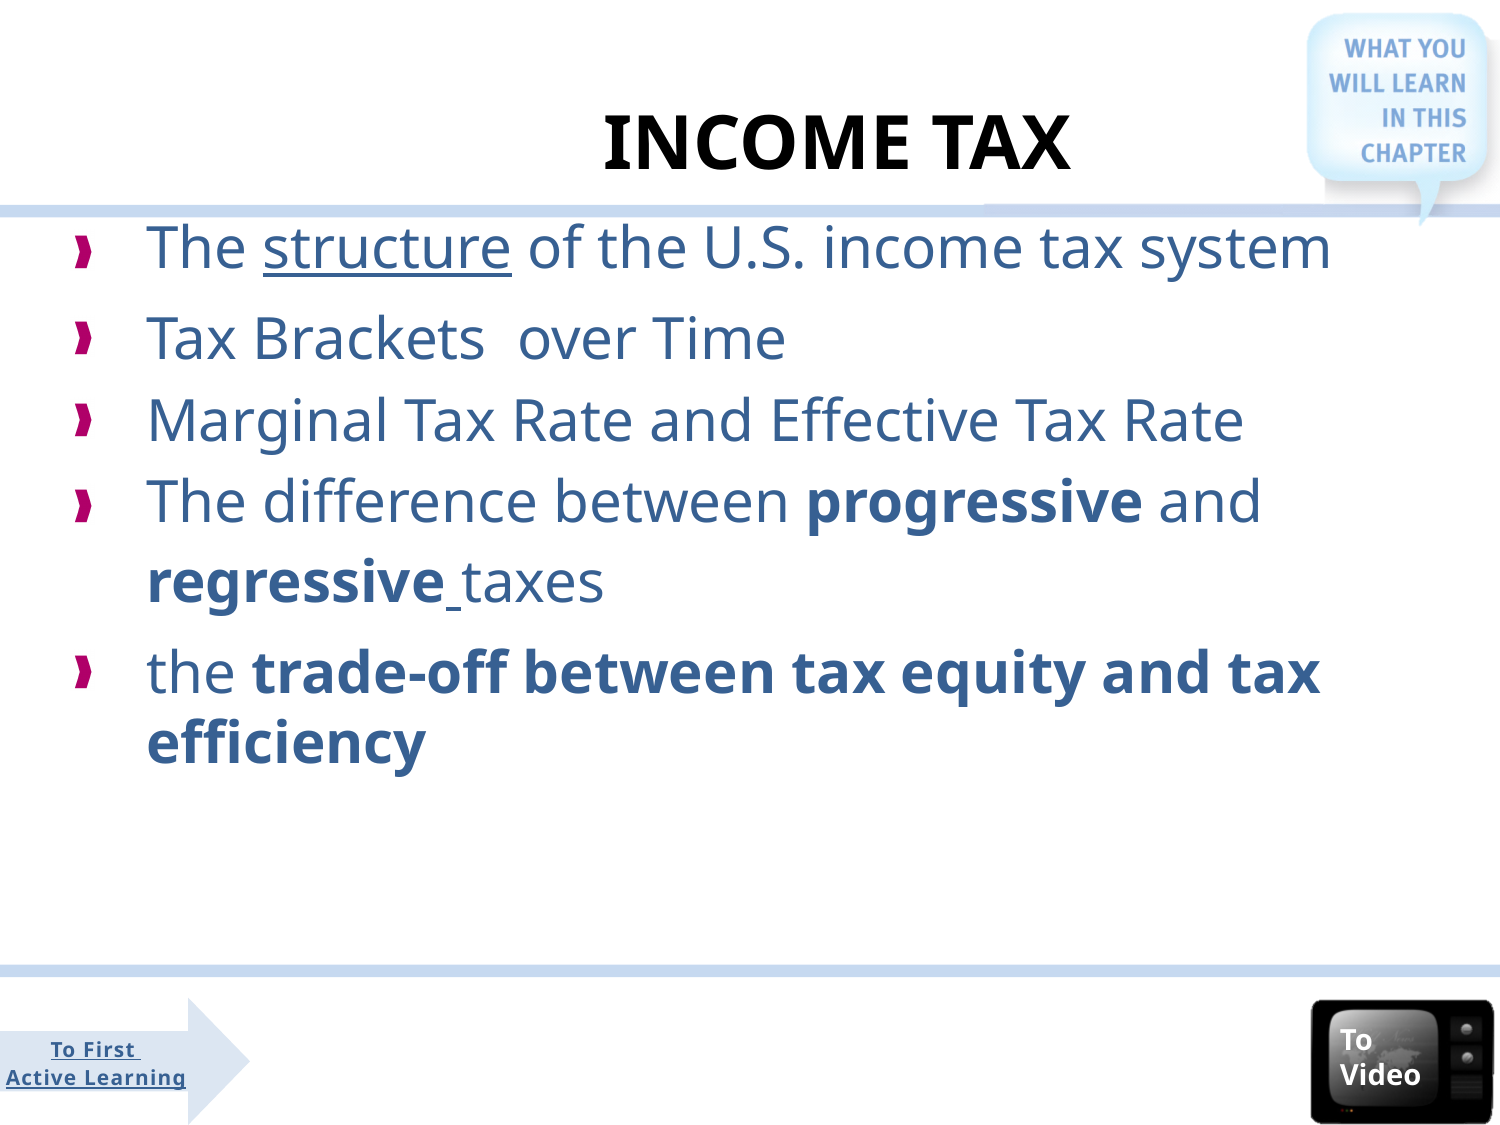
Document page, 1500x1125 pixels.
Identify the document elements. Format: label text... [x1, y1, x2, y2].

picture [962, 8, 1500, 202]
picture [70, 649, 95, 691]
picture [70, 397, 95, 439]
list The structure of the U.S. income tax system Tax Brackets over Time Marginal Tax Rate and Effective Tax Rate The difference between progressive and regressive taxes the trade-off between tax equity and tax efficiency [0, 202, 1500, 1000]
text_box To Video [1325, 1014, 1450, 1099]
picture [70, 483, 95, 525]
picture [70, 229, 95, 271]
text_box To First Active Learning [0, 1029, 201, 1101]
picture [70, 315, 95, 357]
text_box INCOME TAX [588, 87, 1107, 193]
picture [1308, 1000, 1496, 1125]
